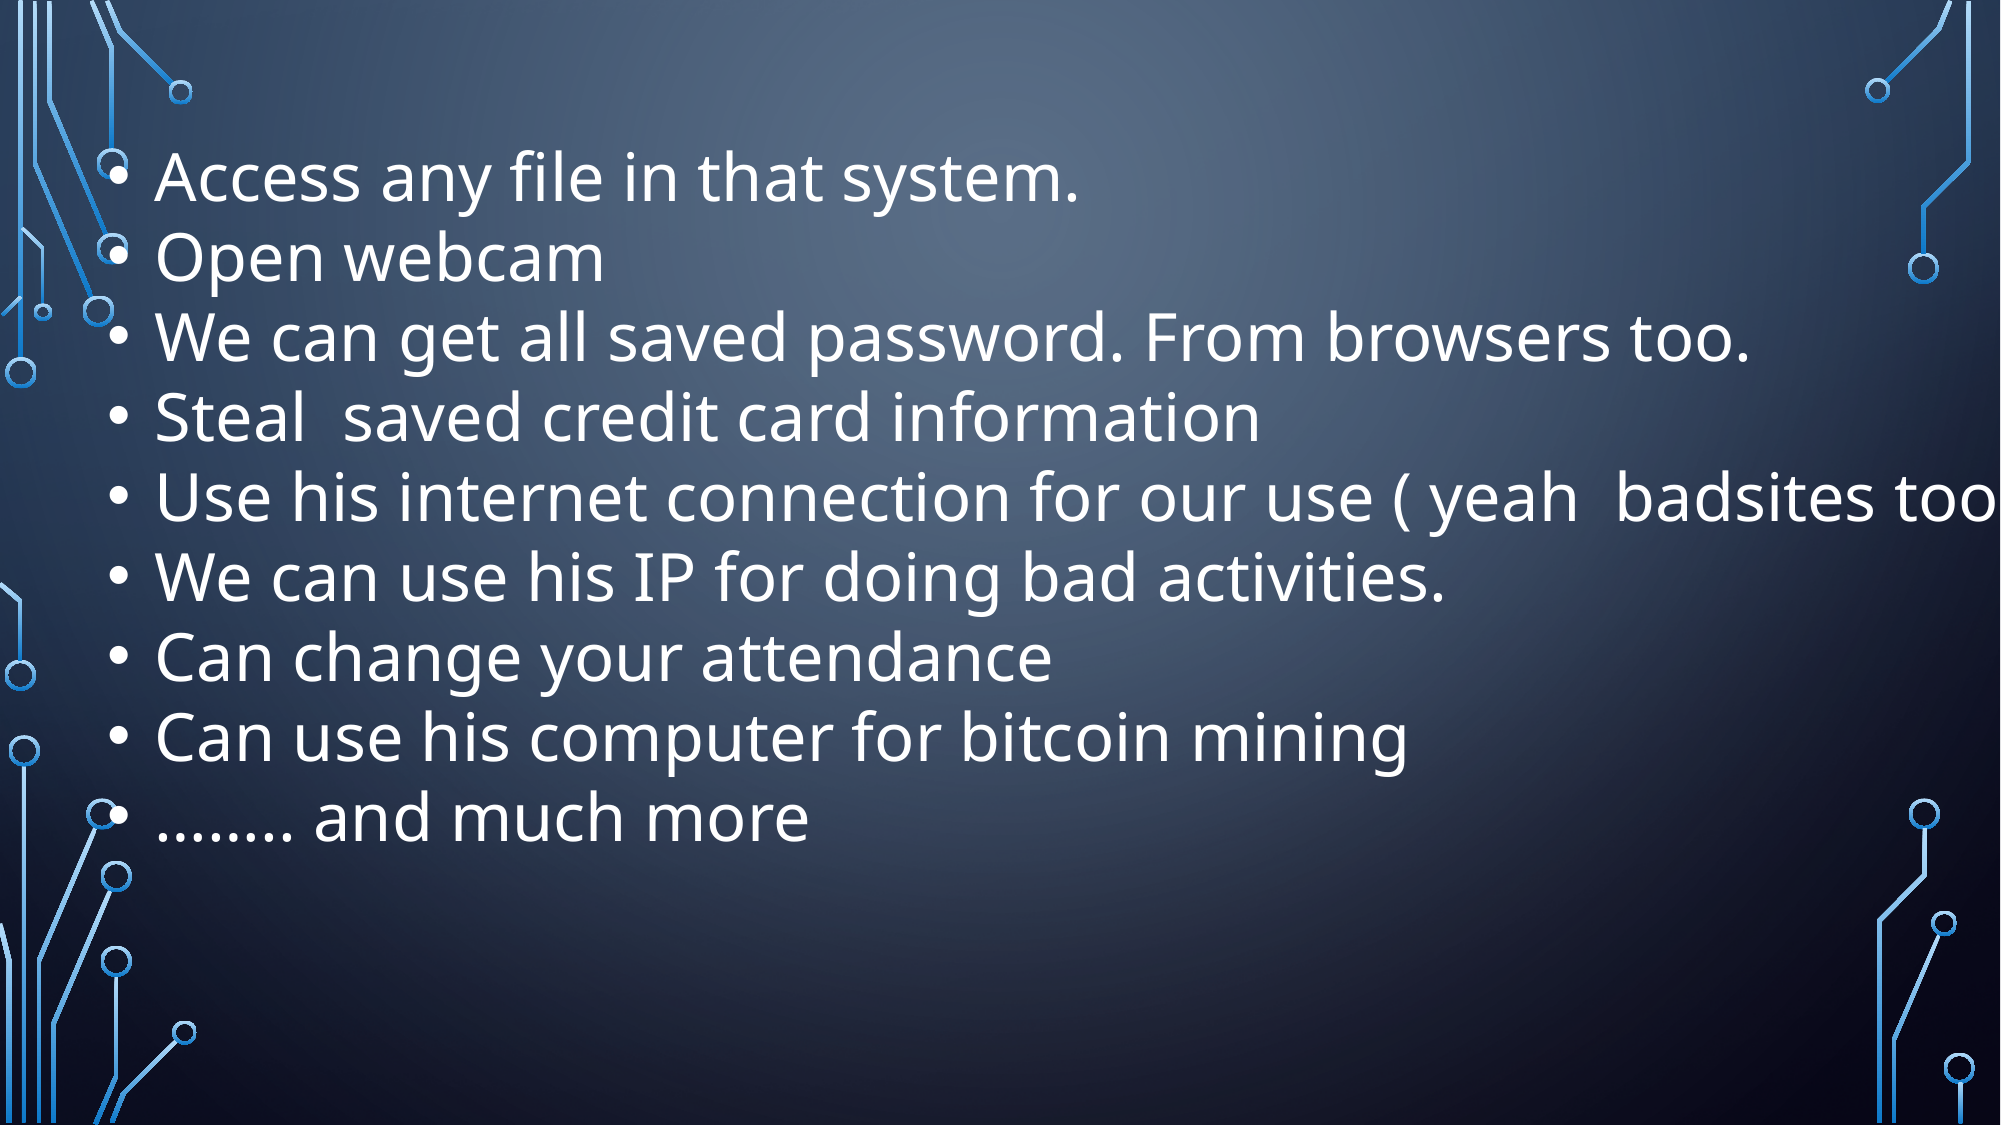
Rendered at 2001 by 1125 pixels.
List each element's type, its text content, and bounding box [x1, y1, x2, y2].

text_box Access any file in that system. Open webcam We can get all saved password. From browsers too. Steal saved credit card information Use his internet connection for our use ( yeah badsites too) We can use his IP for doing bad activities. Can change your attendance Can use his computer for bitcoin mining …….. and much more [93, 127, 2000, 862]
